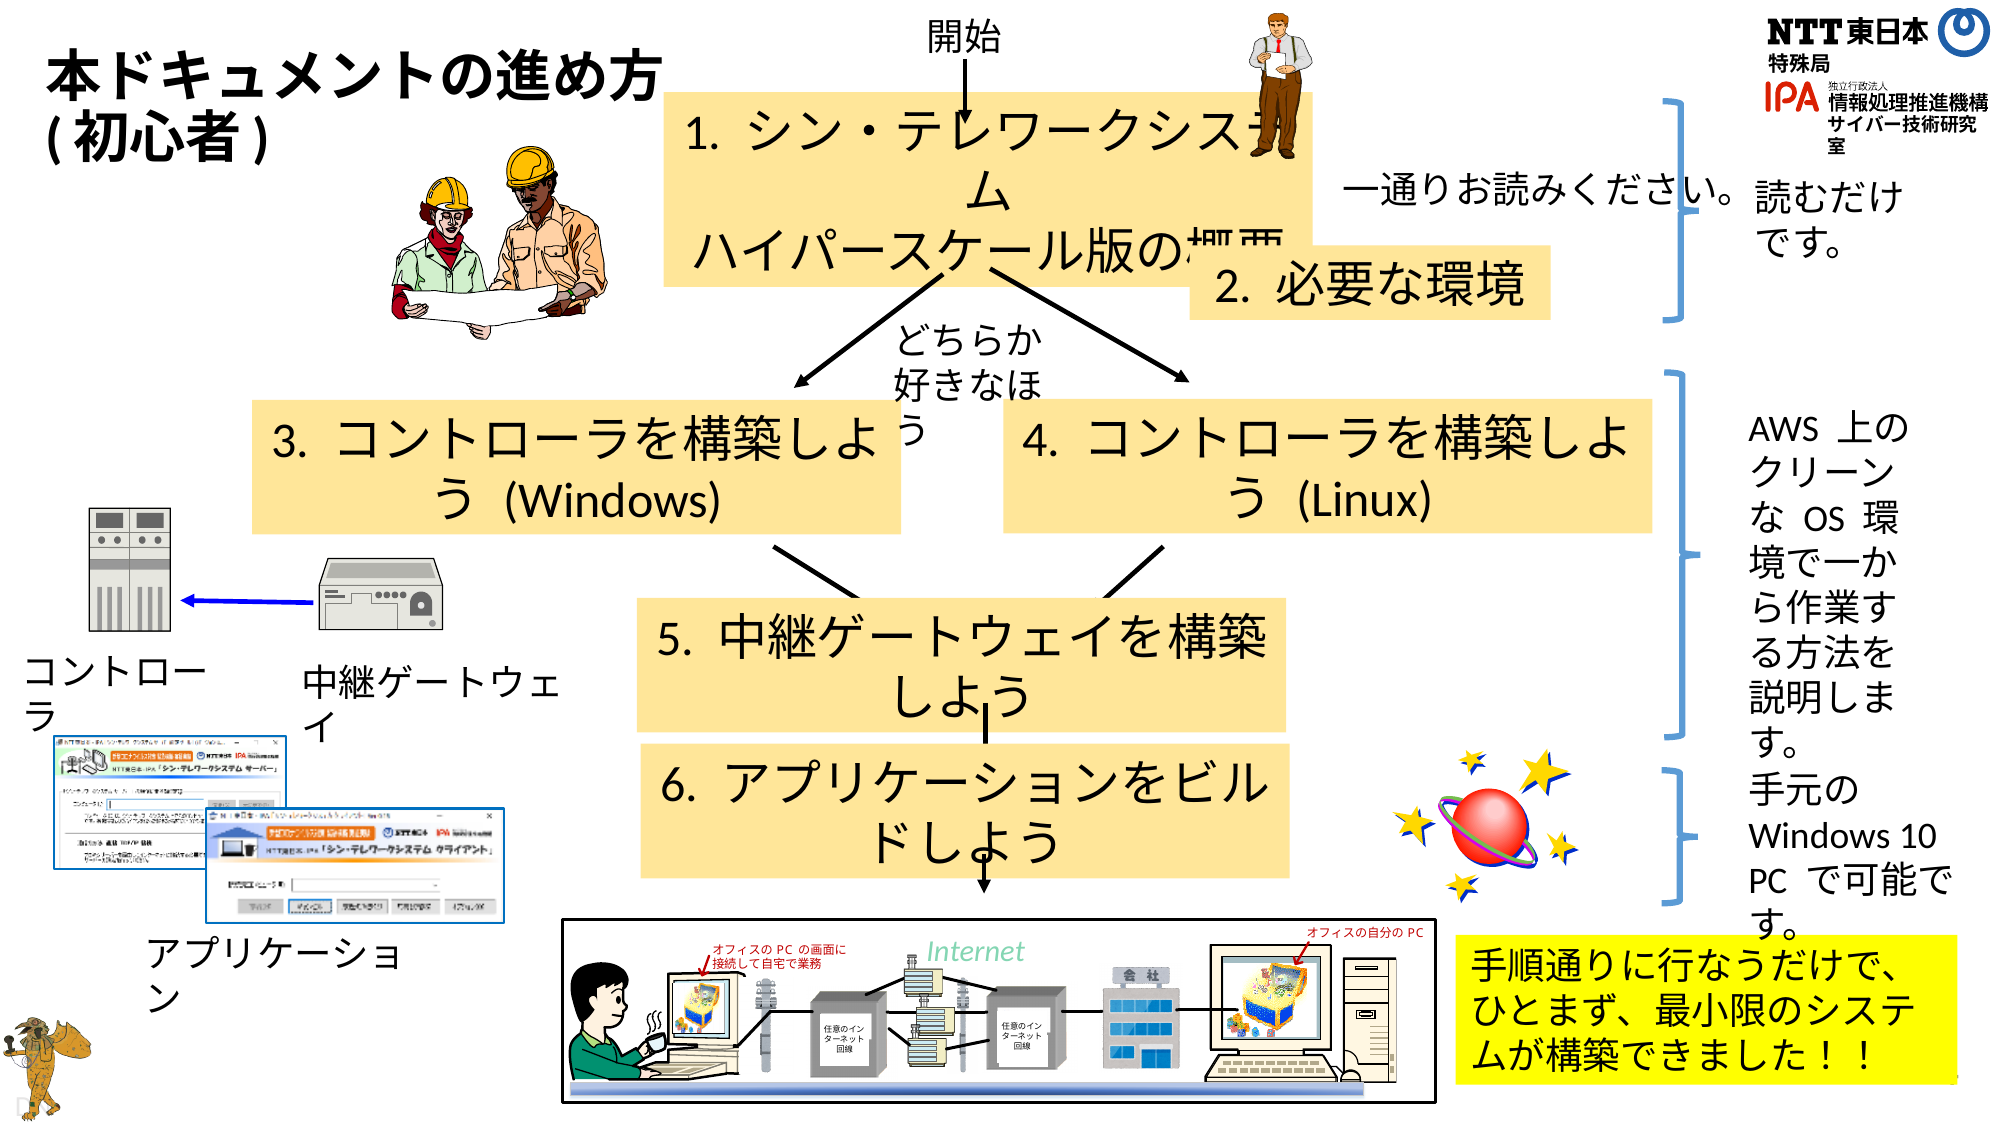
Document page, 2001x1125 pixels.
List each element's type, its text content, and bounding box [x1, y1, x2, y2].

text_box 1. シン・テレワークシステム ハイパースケール版の概要 [663, 92, 1313, 287]
text_box コントローラ [7, 640, 261, 746]
text_box [1662, 100, 1699, 321]
text_box 3. コントローラを構築しよう (Windows) [252, 399, 902, 535]
picture [391, 142, 608, 340]
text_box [793, 274, 944, 388]
text_box 4. コントローラを構築しよう (Linux) [1003, 398, 1653, 534]
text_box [1089, 546, 1164, 613]
text_box 手元の Windows 10 PC で可能です。 [1733, 758, 1981, 953]
text_box 一通りお読みください。 [1682, 159, 1830, 219]
picture [317, 557, 445, 632]
text_box [1664, 371, 1701, 738]
slide_number 4 [1437, 1042, 1975, 1103]
text_box 開始 [911, 6, 1069, 66]
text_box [990, 268, 1190, 383]
text_box 読むだけです。 [1739, 166, 1946, 272]
text_box アプリケーション [129, 922, 445, 1028]
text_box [88, 507, 171, 632]
picture [563, 920, 1435, 1101]
picture [1392, 748, 1579, 904]
title 本ドキュメントの進め方 (初心者) [30, 20, 732, 199]
text_box 6. アプリケーションをビルドしよう [640, 743, 1290, 879]
text_box 5. 中継ゲートウェイを構築しよう [636, 597, 1287, 733]
text_box 中継ゲートウェイ [286, 651, 603, 757]
text_box 一通りお読みください。 [1327, 159, 1662, 219]
text_box どちらか 好きなほう [878, 309, 1094, 460]
picture [54, 737, 503, 923]
text_box 手順通りに行なうだけで、ひとまず、最小限のシステムが構築できました！！ [1455, 934, 1958, 1085]
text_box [773, 546, 879, 613]
text_box AWS 上のクリーンな OS 環境で一から作業する方法を説明します。 [1733, 396, 1939, 758]
text_box [1661, 769, 1698, 904]
text_box 2. 必要な環境 [1189, 245, 1551, 320]
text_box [1248, 12, 1313, 160]
